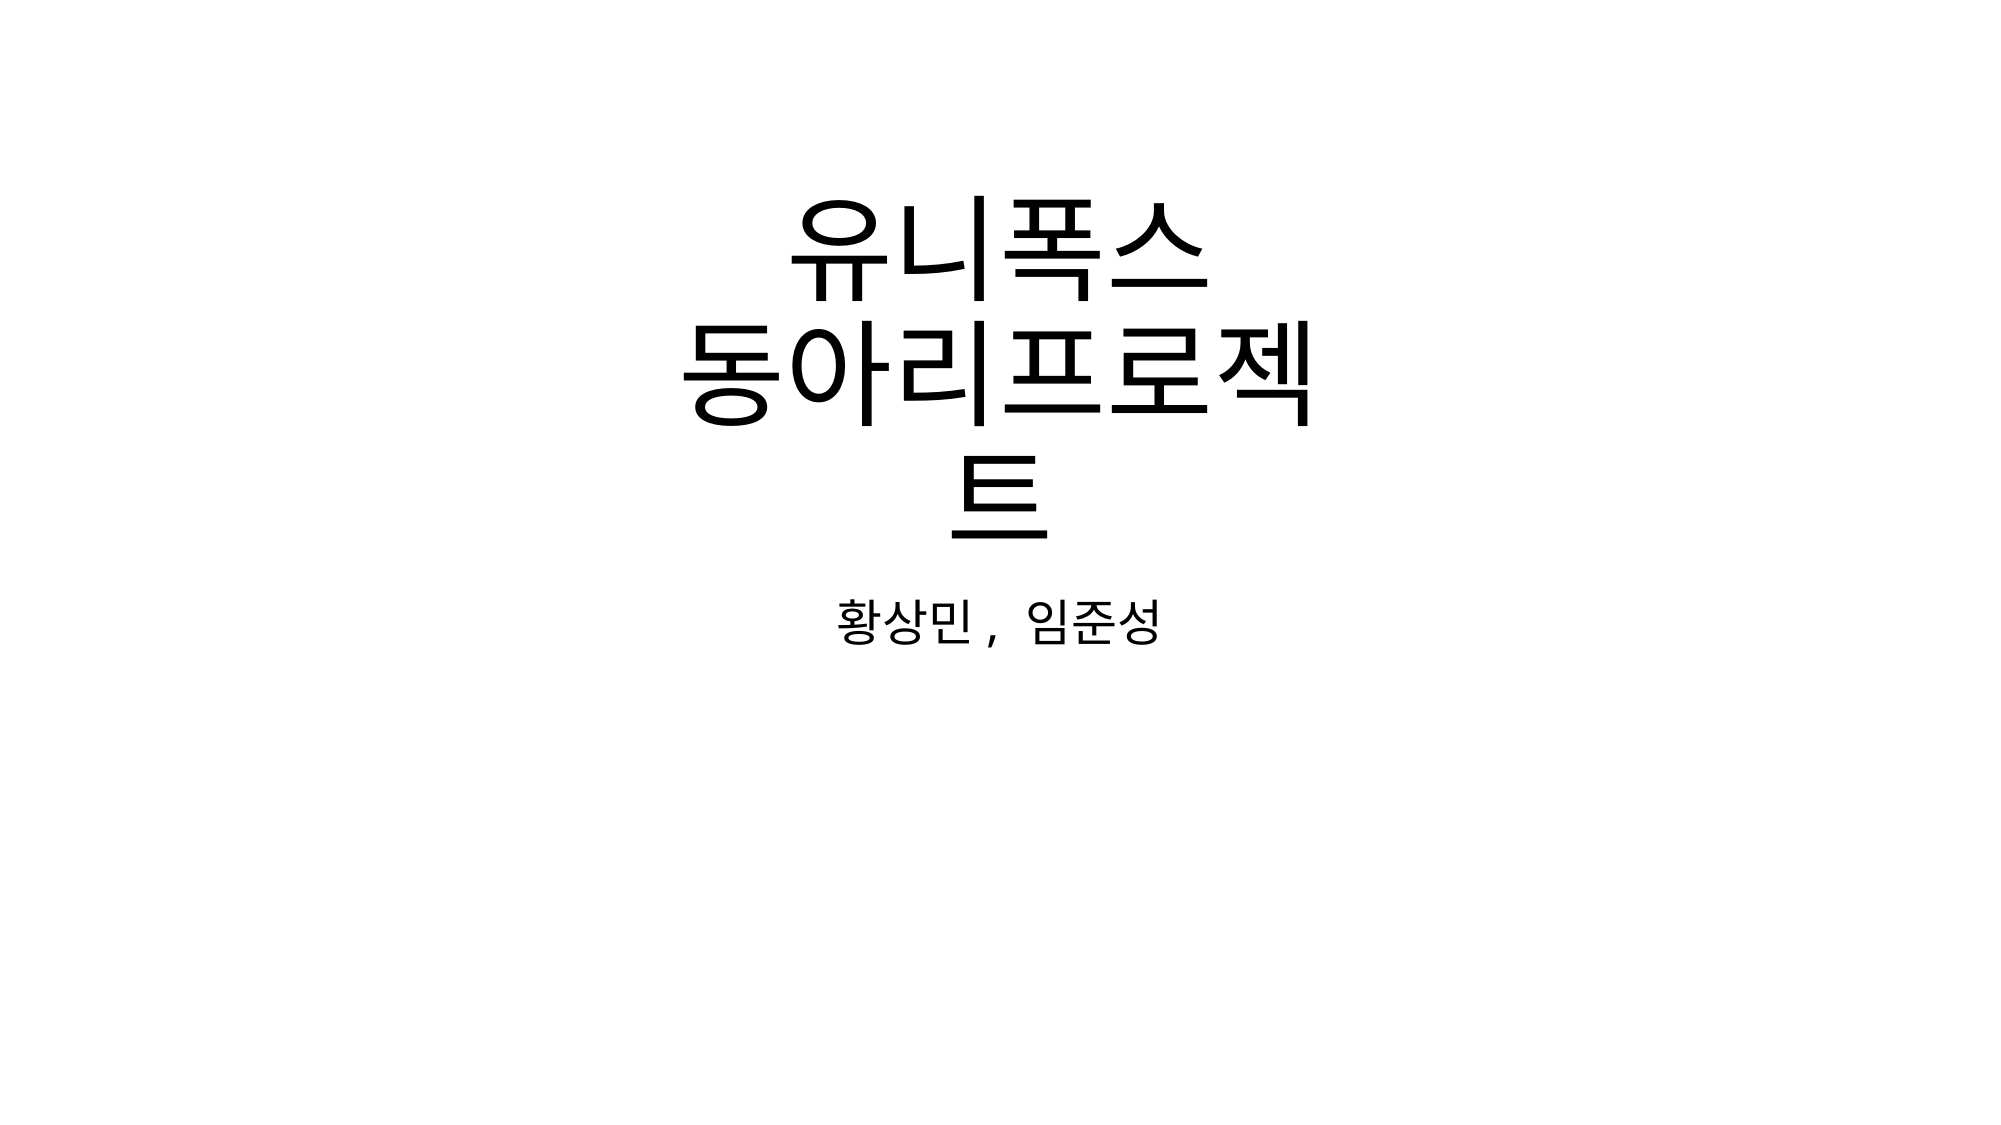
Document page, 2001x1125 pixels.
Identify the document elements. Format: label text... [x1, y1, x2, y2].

title 유니폭스 동아리프로젝 트 [249, 184, 1750, 576]
subtitle 황상민, 임준성 [249, 590, 1750, 863]
